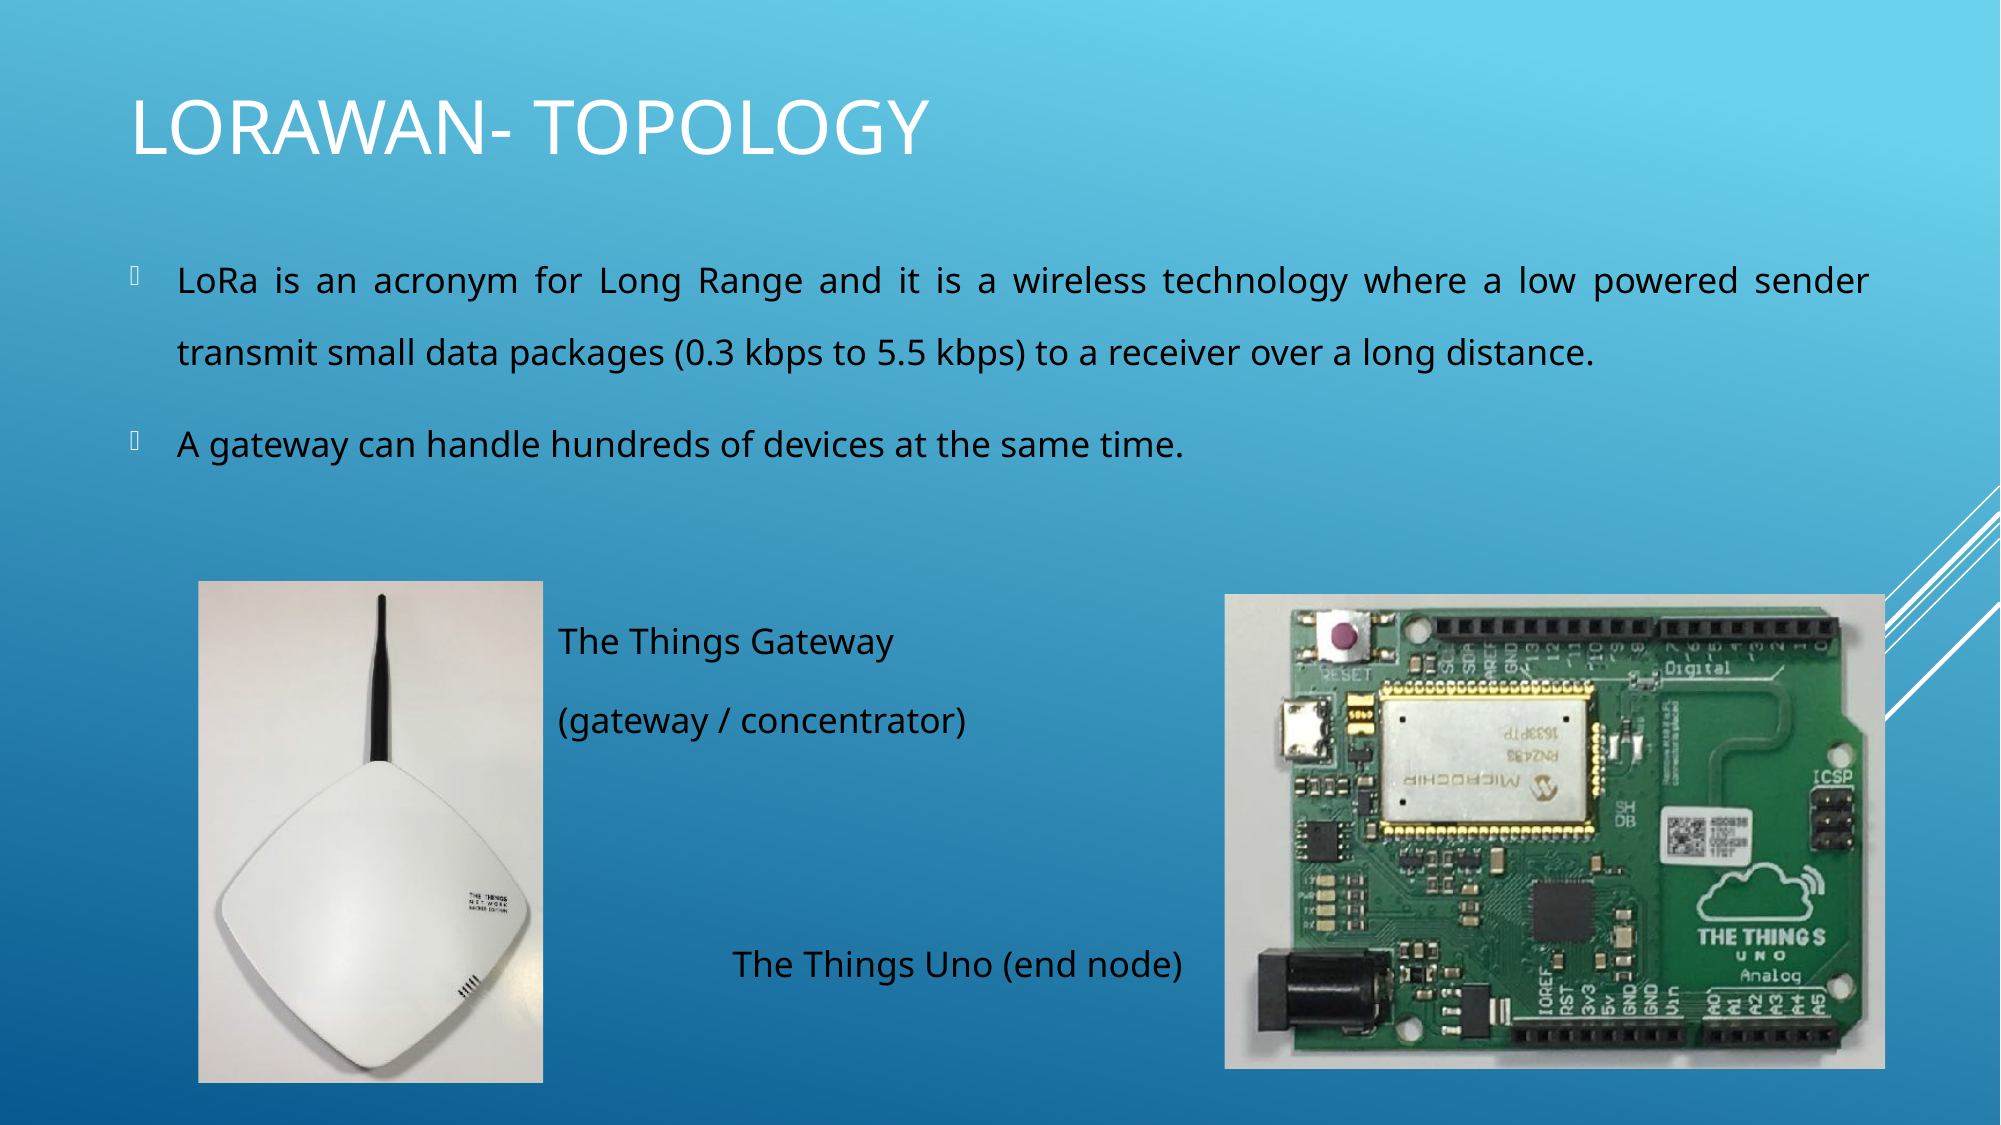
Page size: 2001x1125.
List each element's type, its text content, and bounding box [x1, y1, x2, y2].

picture [198, 581, 544, 1083]
title LoRaWAN- Topology [114, 61, 1886, 187]
text_box The Things Uno (end node) [717, 904, 1224, 1018]
text_box The Things Gateway (gateway / concentrator) [544, 581, 1028, 766]
list LoRa is an acronym for Long Range and it is a wireless technology where a low powered sender transmit small data packages (0.3 kbps to 5.5 kbps) to a receiver over a long distance. A gateway can handle hundreds of devices at the same time. [114, 213, 1886, 480]
picture [1224, 594, 1886, 1070]
